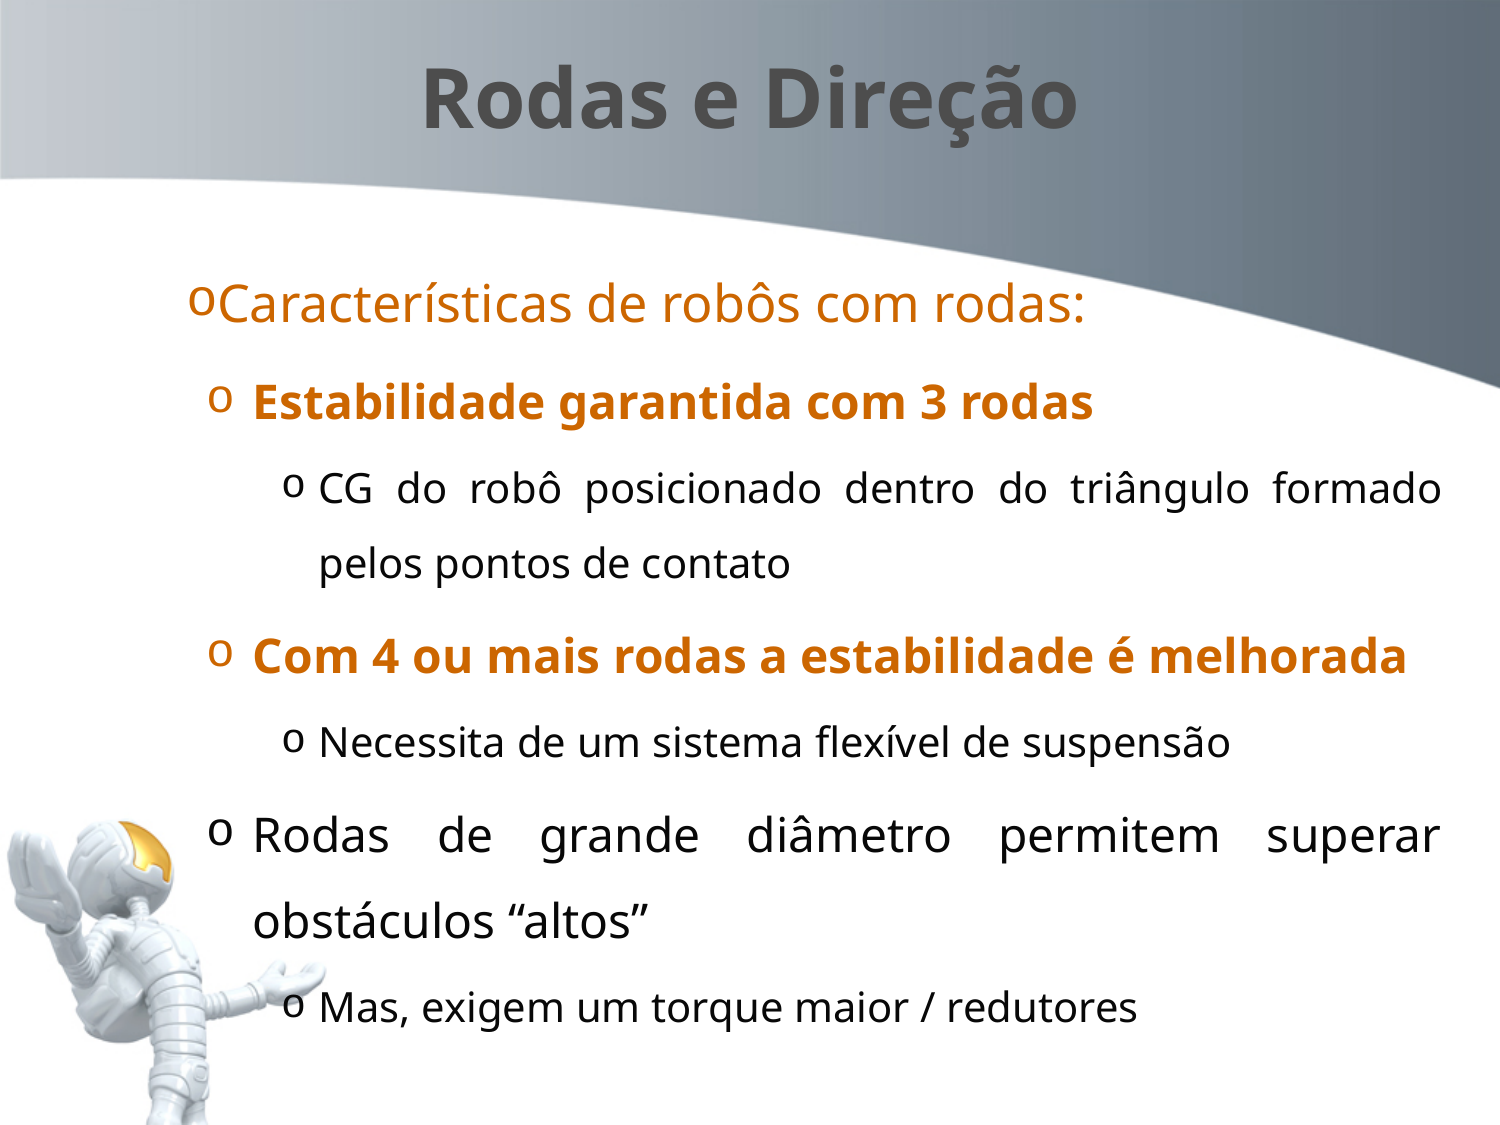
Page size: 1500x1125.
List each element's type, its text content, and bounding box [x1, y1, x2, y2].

list Características de robôs com rodas: Estabilidade garantida com 3 rodas CG do robô posicionado dentro do triângulo formado pelos pontos de contato Com 4 ou mais rodas a estabilidade é melhorada Necessita de um sistema flexível de suspensão Rodas de grande diâmetro permitem superar obstáculos “altos” Mas, exigem um torque maior / redutores [171, 231, 1459, 1047]
title Rodas e Direção [212, 53, 1288, 138]
picture [0, 0, 1500, 1125]
